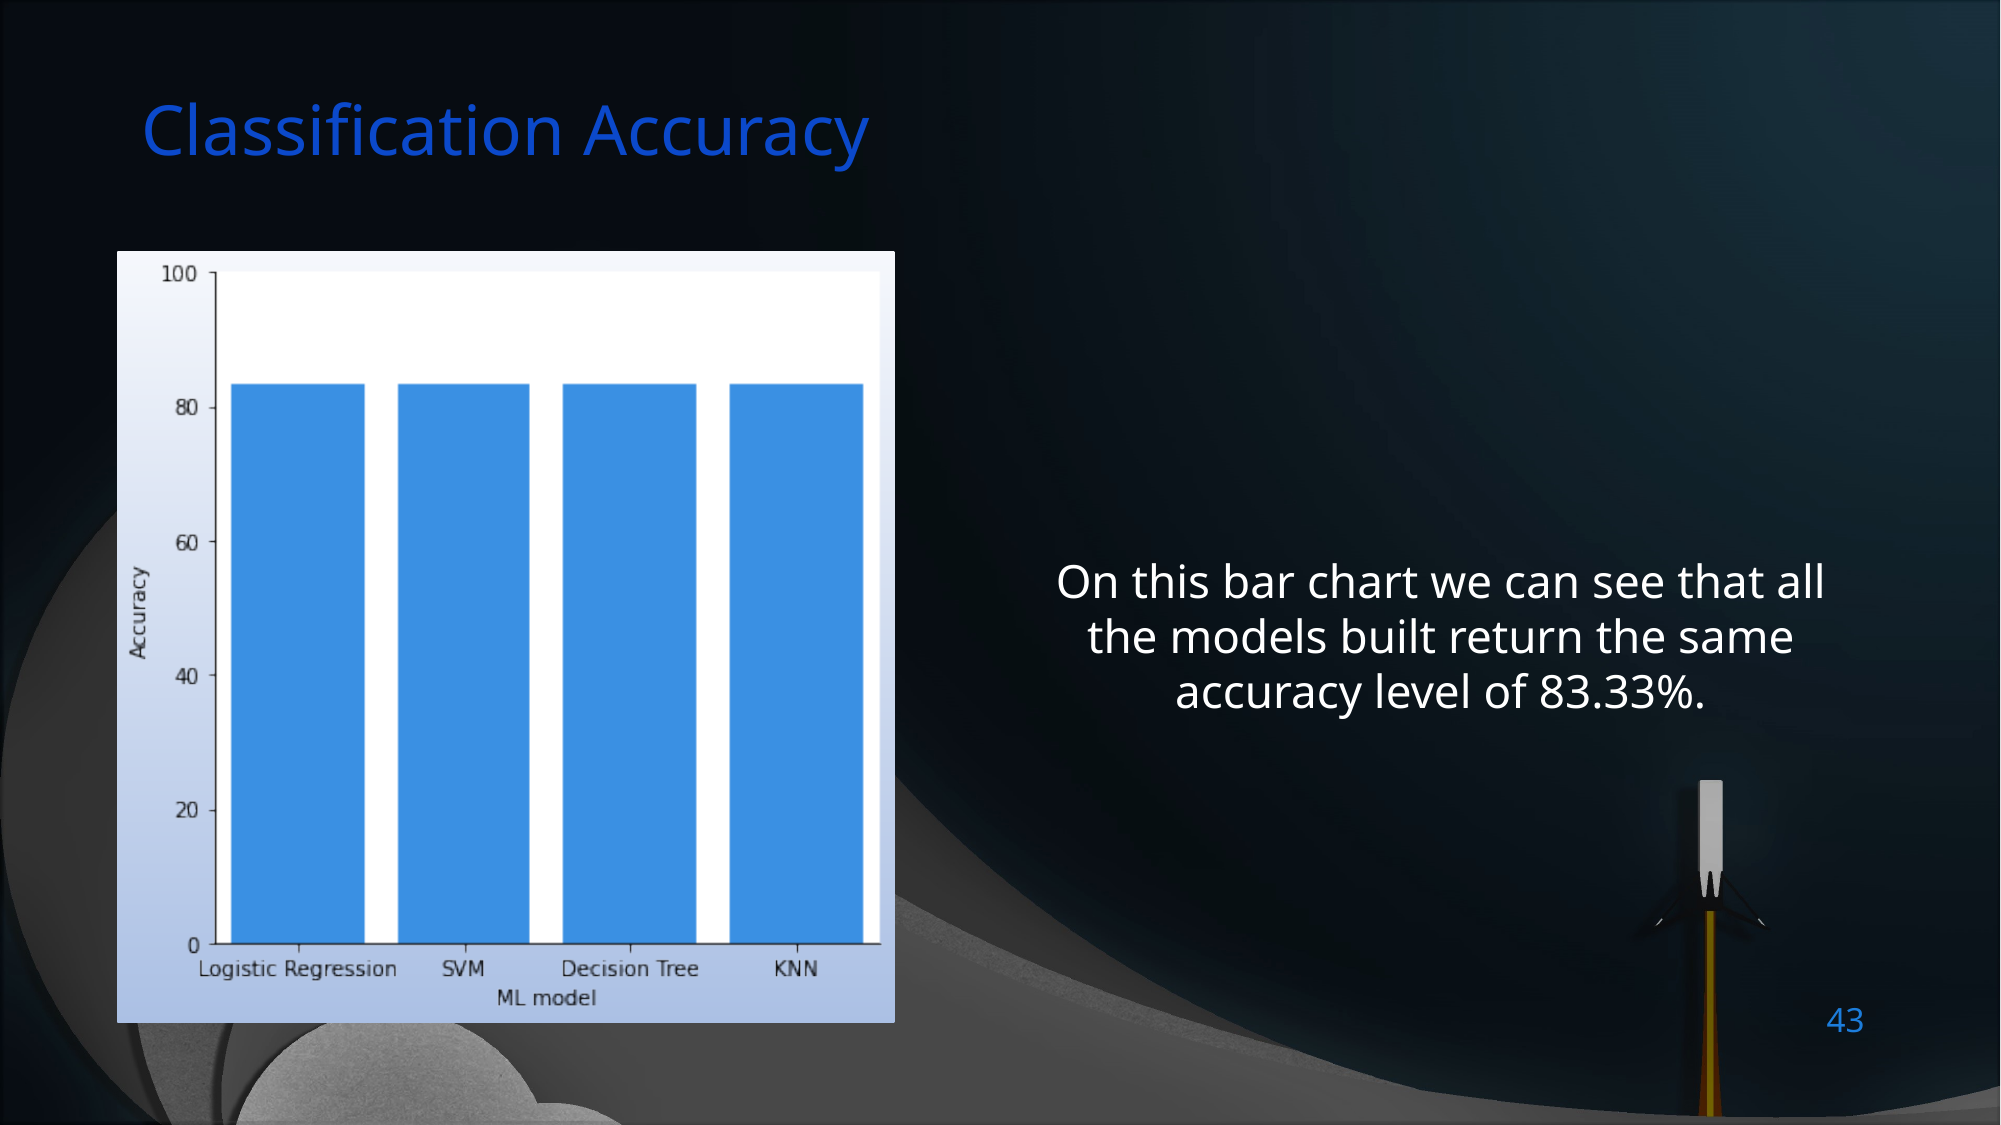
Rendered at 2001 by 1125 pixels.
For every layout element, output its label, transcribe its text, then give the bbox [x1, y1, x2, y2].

list On this bar chart we can see that all the models built return the same accuracy level of 83.33%. [1004, 545, 1878, 729]
picture [0, 0, 2001, 1125]
text_box Classification Accuracy [126, 88, 1852, 179]
slide_number 43 [1429, 988, 1880, 1055]
